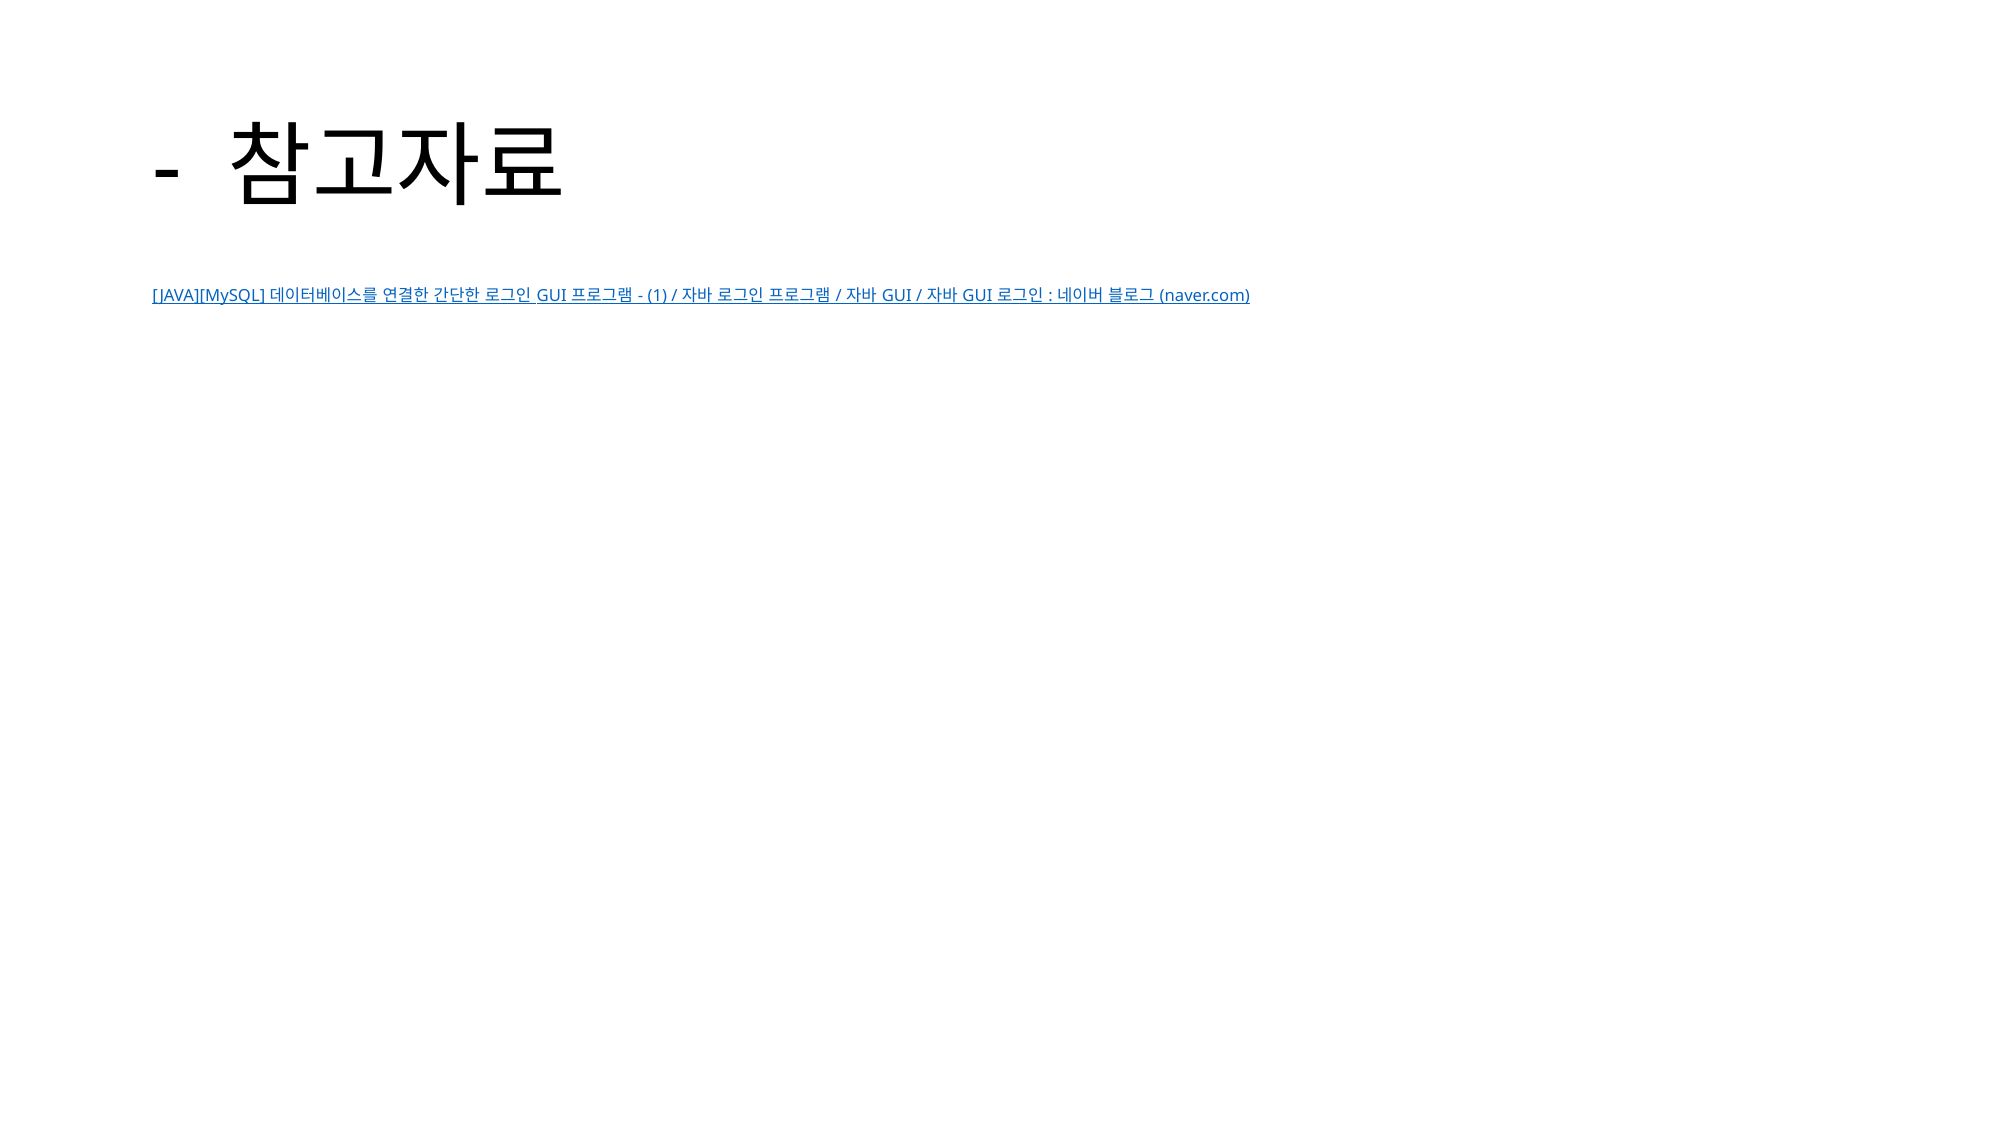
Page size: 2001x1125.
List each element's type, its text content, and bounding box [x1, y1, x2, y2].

text_box [JAVA][MySQL] 데이터베이스를 연결한 간단한 로그인 GUI 프로그램 - (1) / 자바 로그인 프로그램 / 자바 GUI / 자바 GUI 로그인 : 네이버 블로그 (naver.com) [137, 277, 1863, 495]
title - 참고자료 [137, 59, 1863, 277]
